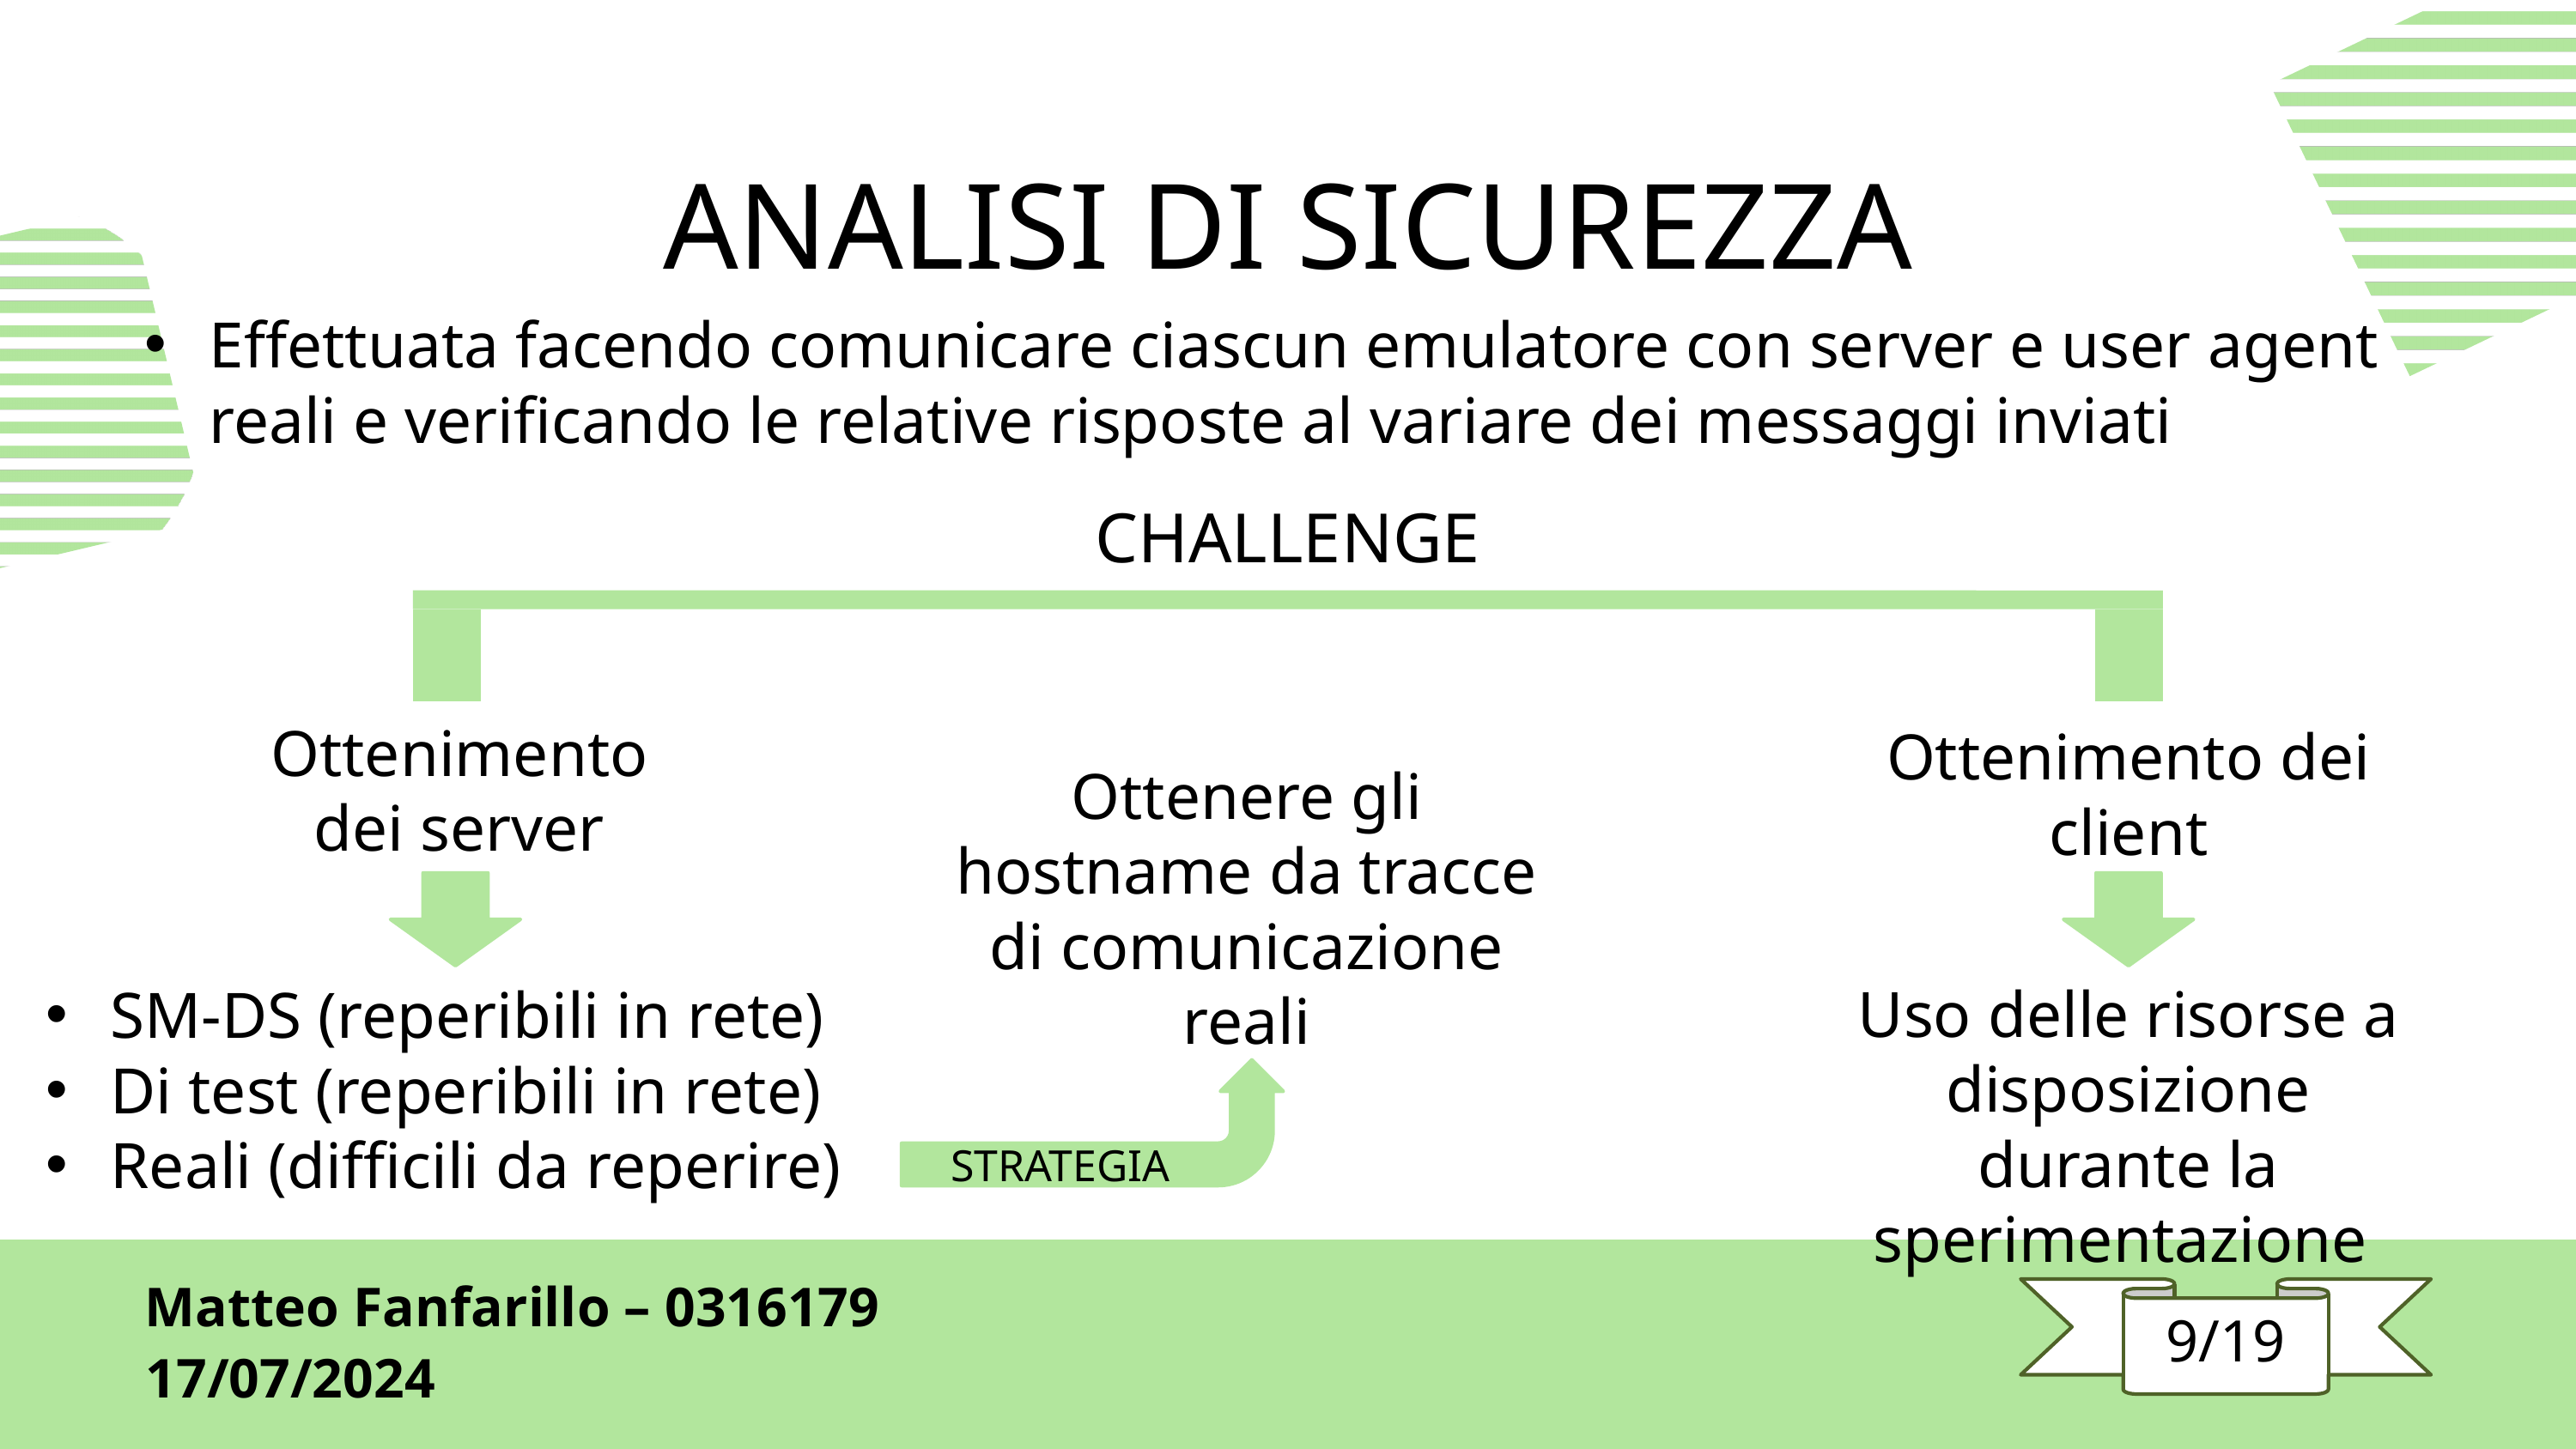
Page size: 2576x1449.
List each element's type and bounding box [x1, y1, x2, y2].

text_box [0, 1239, 2576, 1449]
text_box [696, 96, 1826, 341]
text_box [0, 0, 2576, 1236]
text_box [412, 609, 481, 702]
text_box [140, 208, 2427, 1128]
text_box [2094, 609, 2164, 702]
